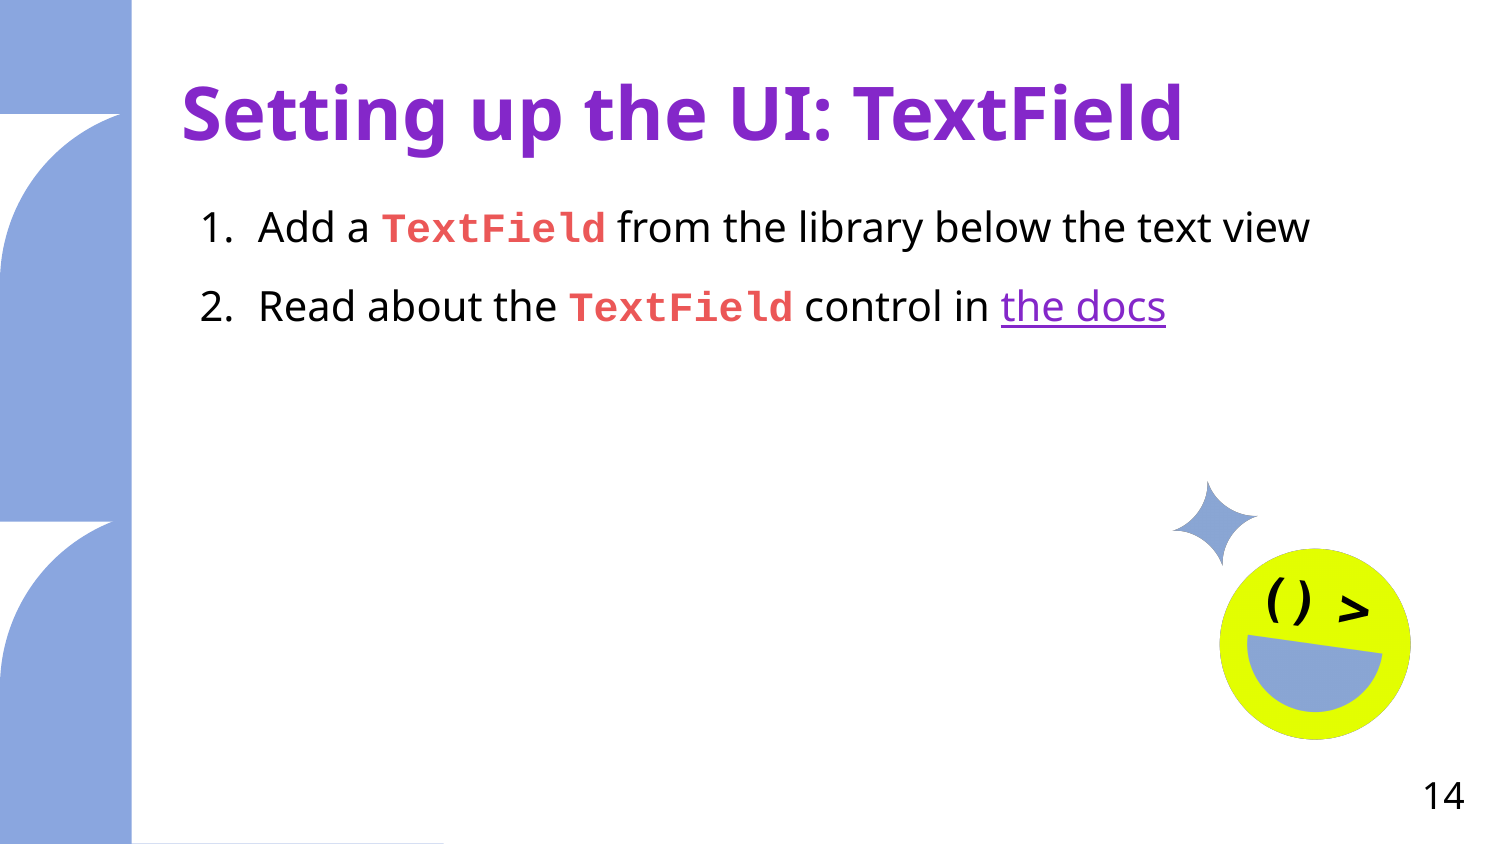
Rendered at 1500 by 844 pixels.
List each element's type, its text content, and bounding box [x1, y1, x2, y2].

picture [1161, 515, 1470, 799]
list Add a TextField from the library below the text view Read about the TextField control in the docs [167, 178, 1376, 740]
title Setting up the UI: TextField [166, 50, 1374, 171]
